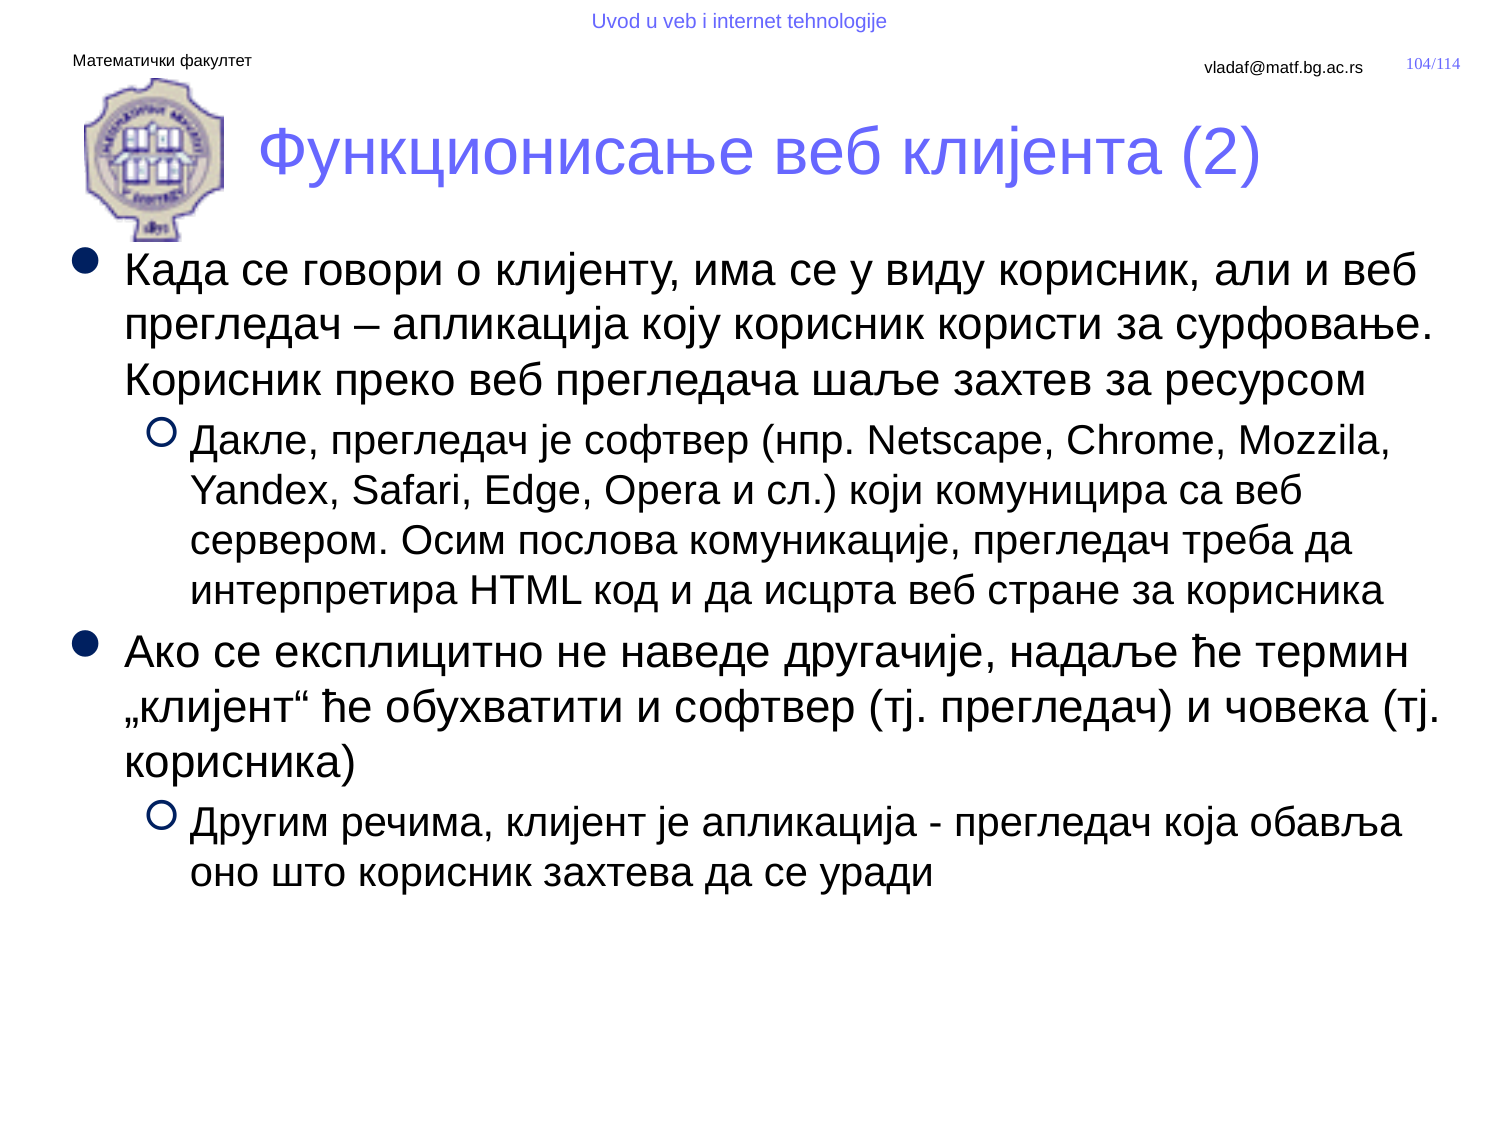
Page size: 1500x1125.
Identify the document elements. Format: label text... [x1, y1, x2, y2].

title Функционисање веб клијента (2) [242, 54, 1388, 231]
picture [84, 78, 224, 231]
list Када се говори о клијенту, има се у виду корисник, али и веб прегледач – апликација коју корисник користи за сурфовање. Корисник преко веб прегледача шаље захтев за ресурсом Дакле, прегледач је софтвер (нпр. Netscape, Chrome, Mozzila, Yandex, Safari, Edge, Opera и сл.) који комуницира са веб сервером. Осим послова комуникације, прегледач треба да интерпретира HTML код и да исцрта веб стране за корисника Ако се експлицитно не наведе другачије, надаље ће термин „клијент“ ће обухватити и софтвер (тј. прегледач) и човека (тј. корисника) Другим речима, клијент је апликација - прегледач која обавља оно што корисник захтева да се уради [53, 231, 1483, 588]
